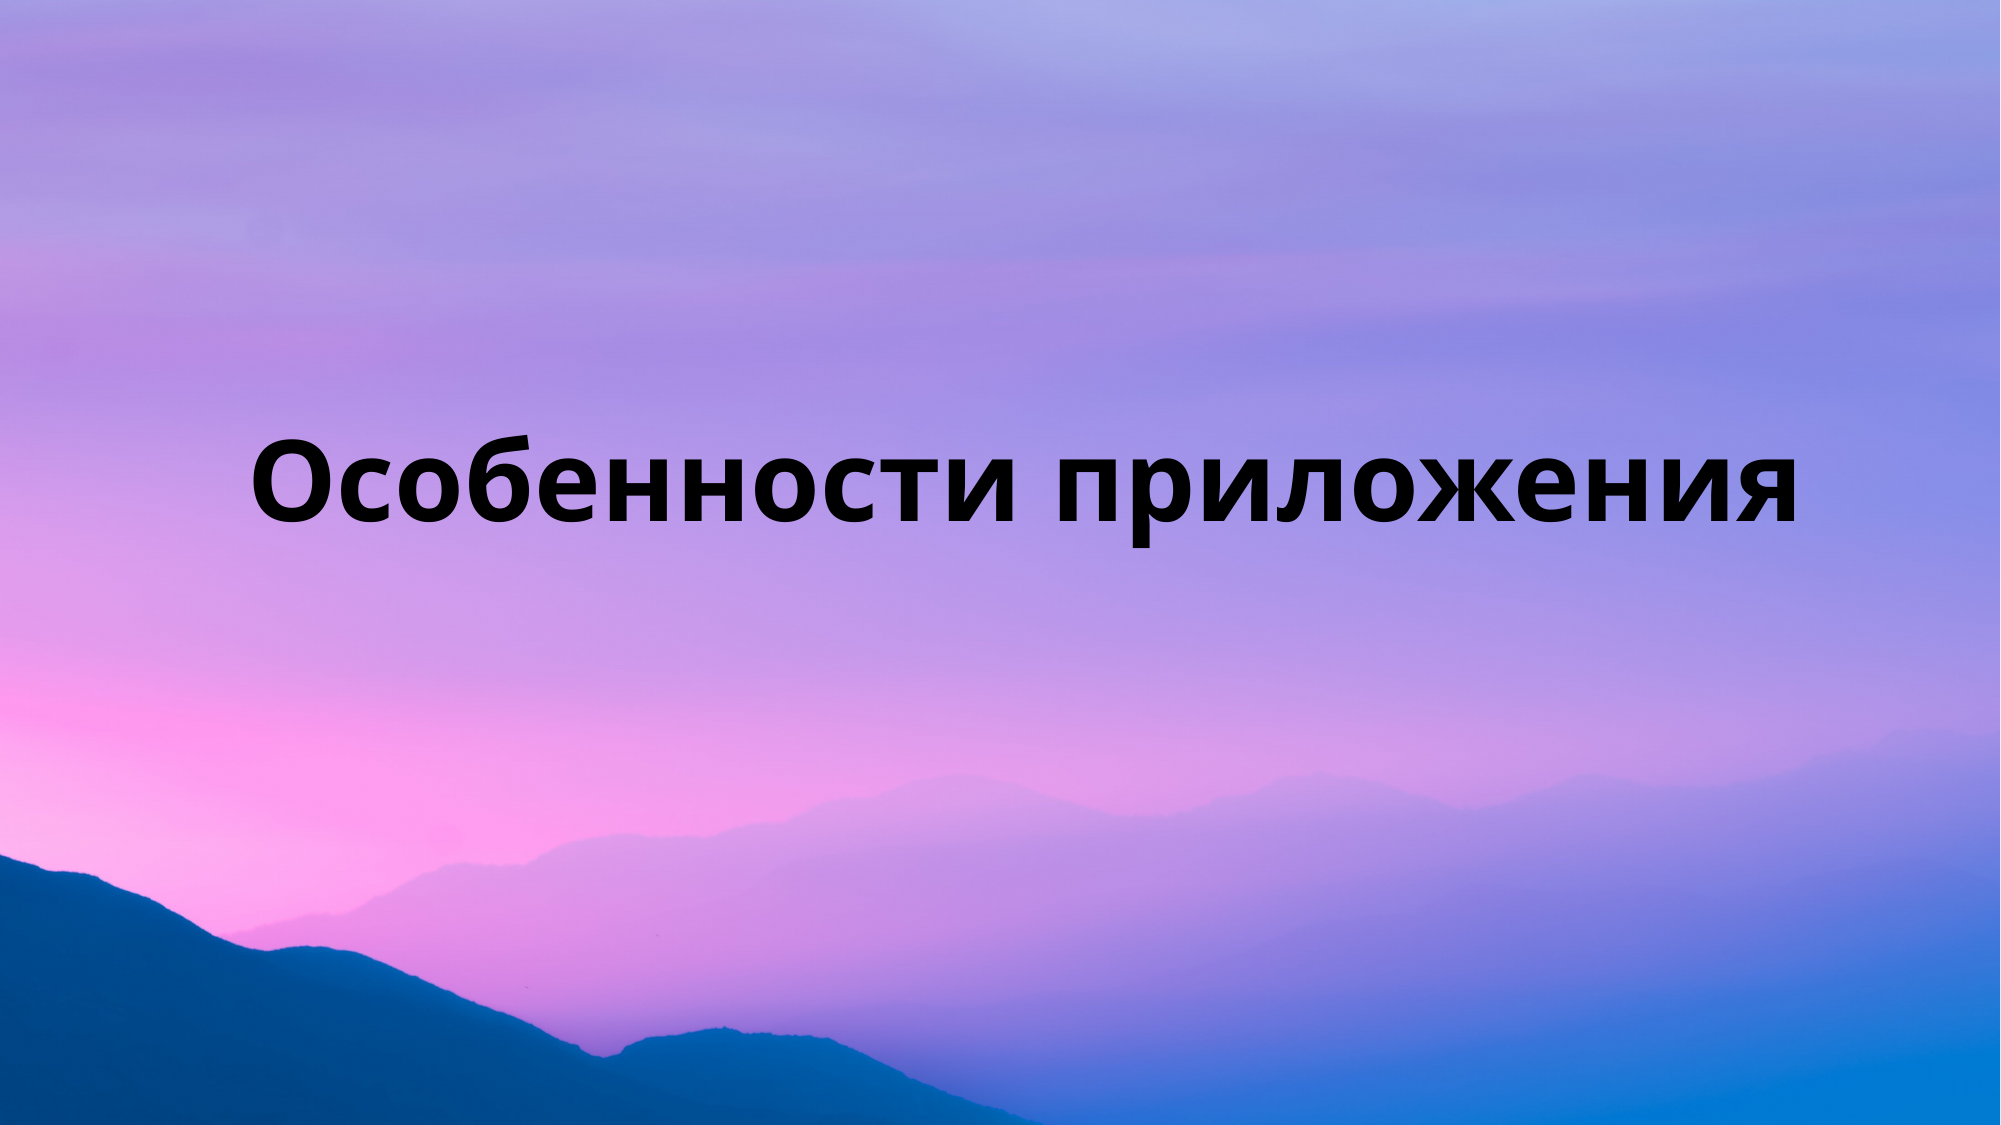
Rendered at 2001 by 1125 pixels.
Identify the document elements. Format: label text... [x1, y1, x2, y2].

picture [0, 0, 2001, 1125]
title Особенности приложения [232, 376, 1957, 594]
